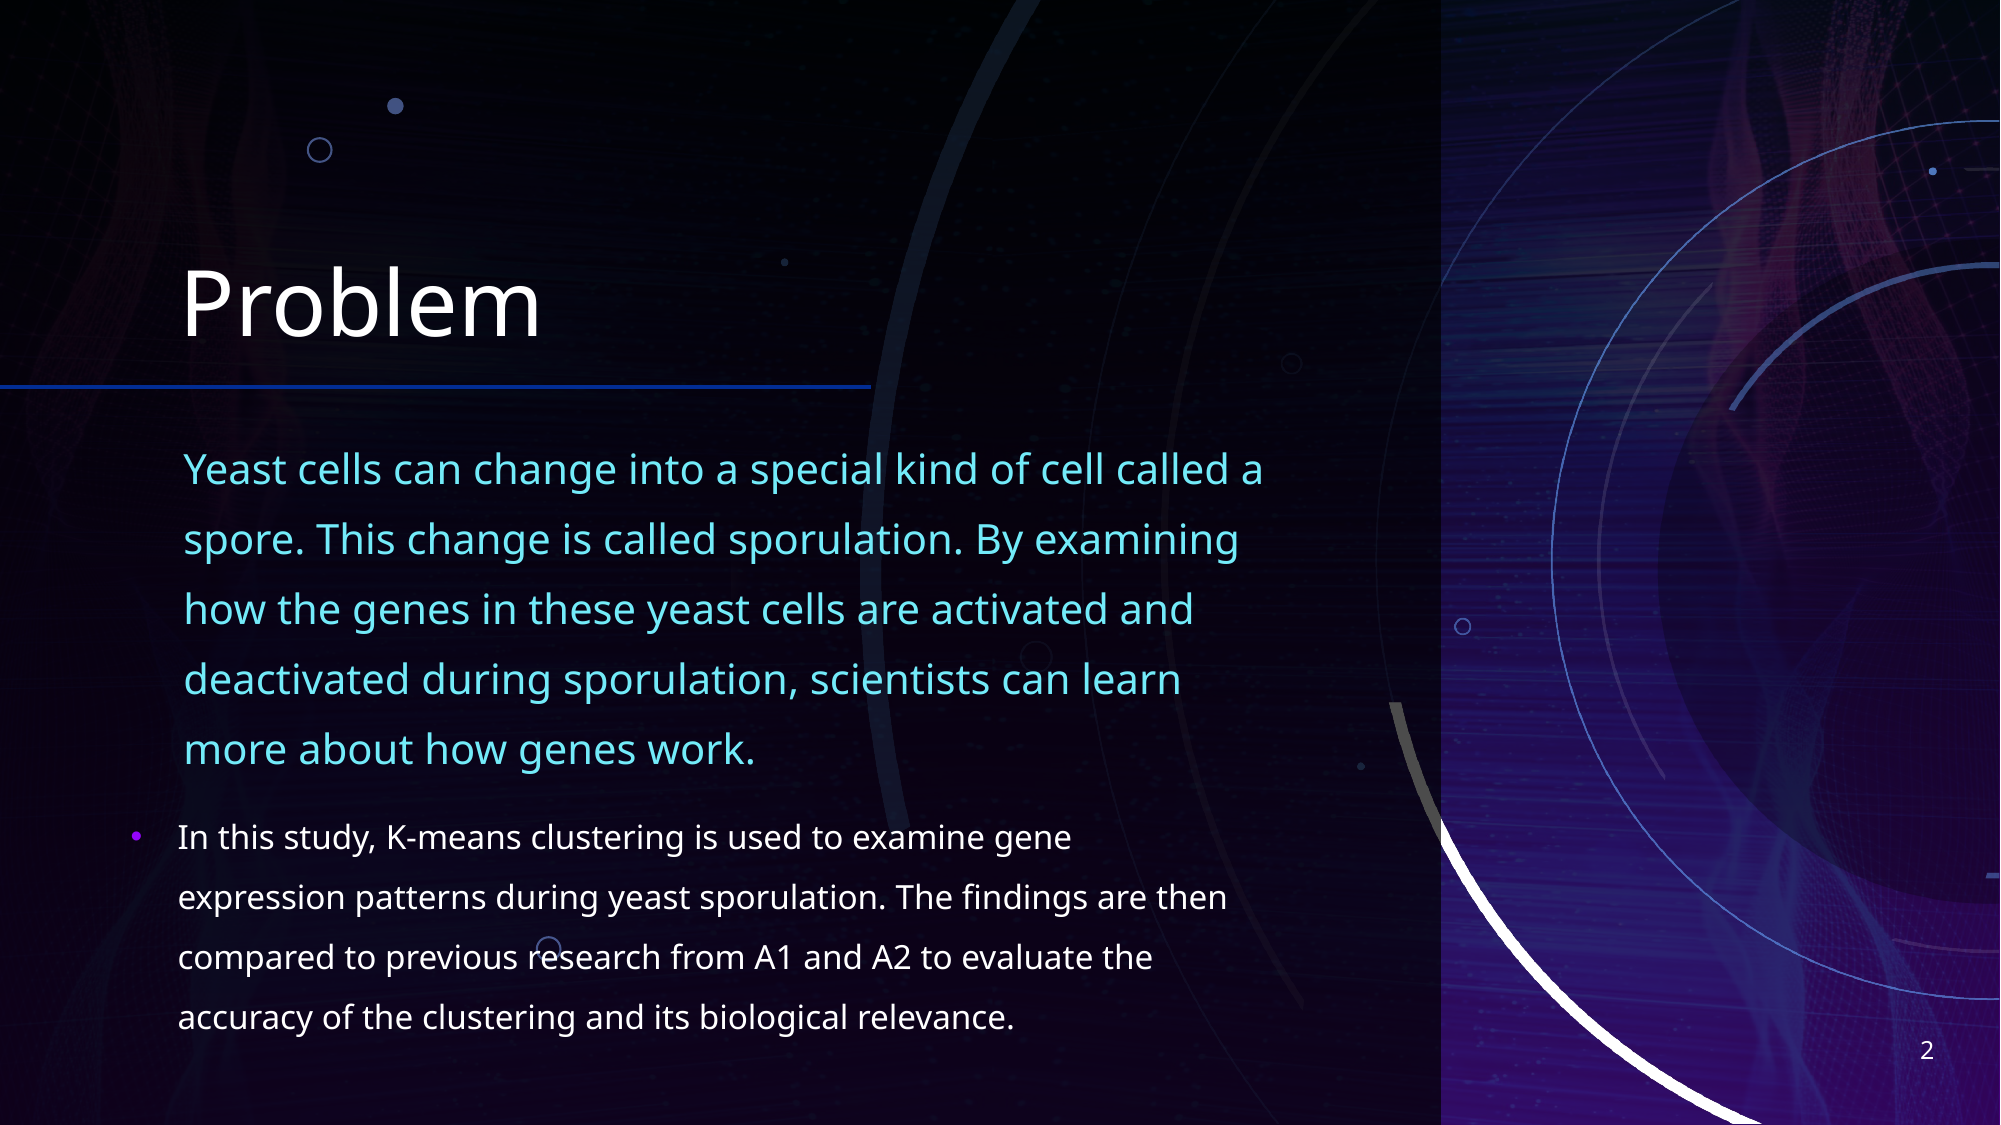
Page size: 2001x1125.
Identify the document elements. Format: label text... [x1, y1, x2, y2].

picture [730, 0, 2000, 1124]
title Problem [164, 172, 1299, 364]
list In this study, K-means clustering is used to examine gene expression patterns during yeast sporulation. The findings are then compared to previous research from A1 and A2 to evaluate the accuracy of the clustering and its biological relevance. [115, 788, 1246, 1051]
slide_number 2 [1499, 1021, 1950, 1082]
list Yeast cells can change into a special kind of cell called a spore. This change is called sporulation. By examining how the genes in these yeast cells are activated and deactivated during sporulation, scientists can learn more about how genes work. [168, 415, 1299, 838]
